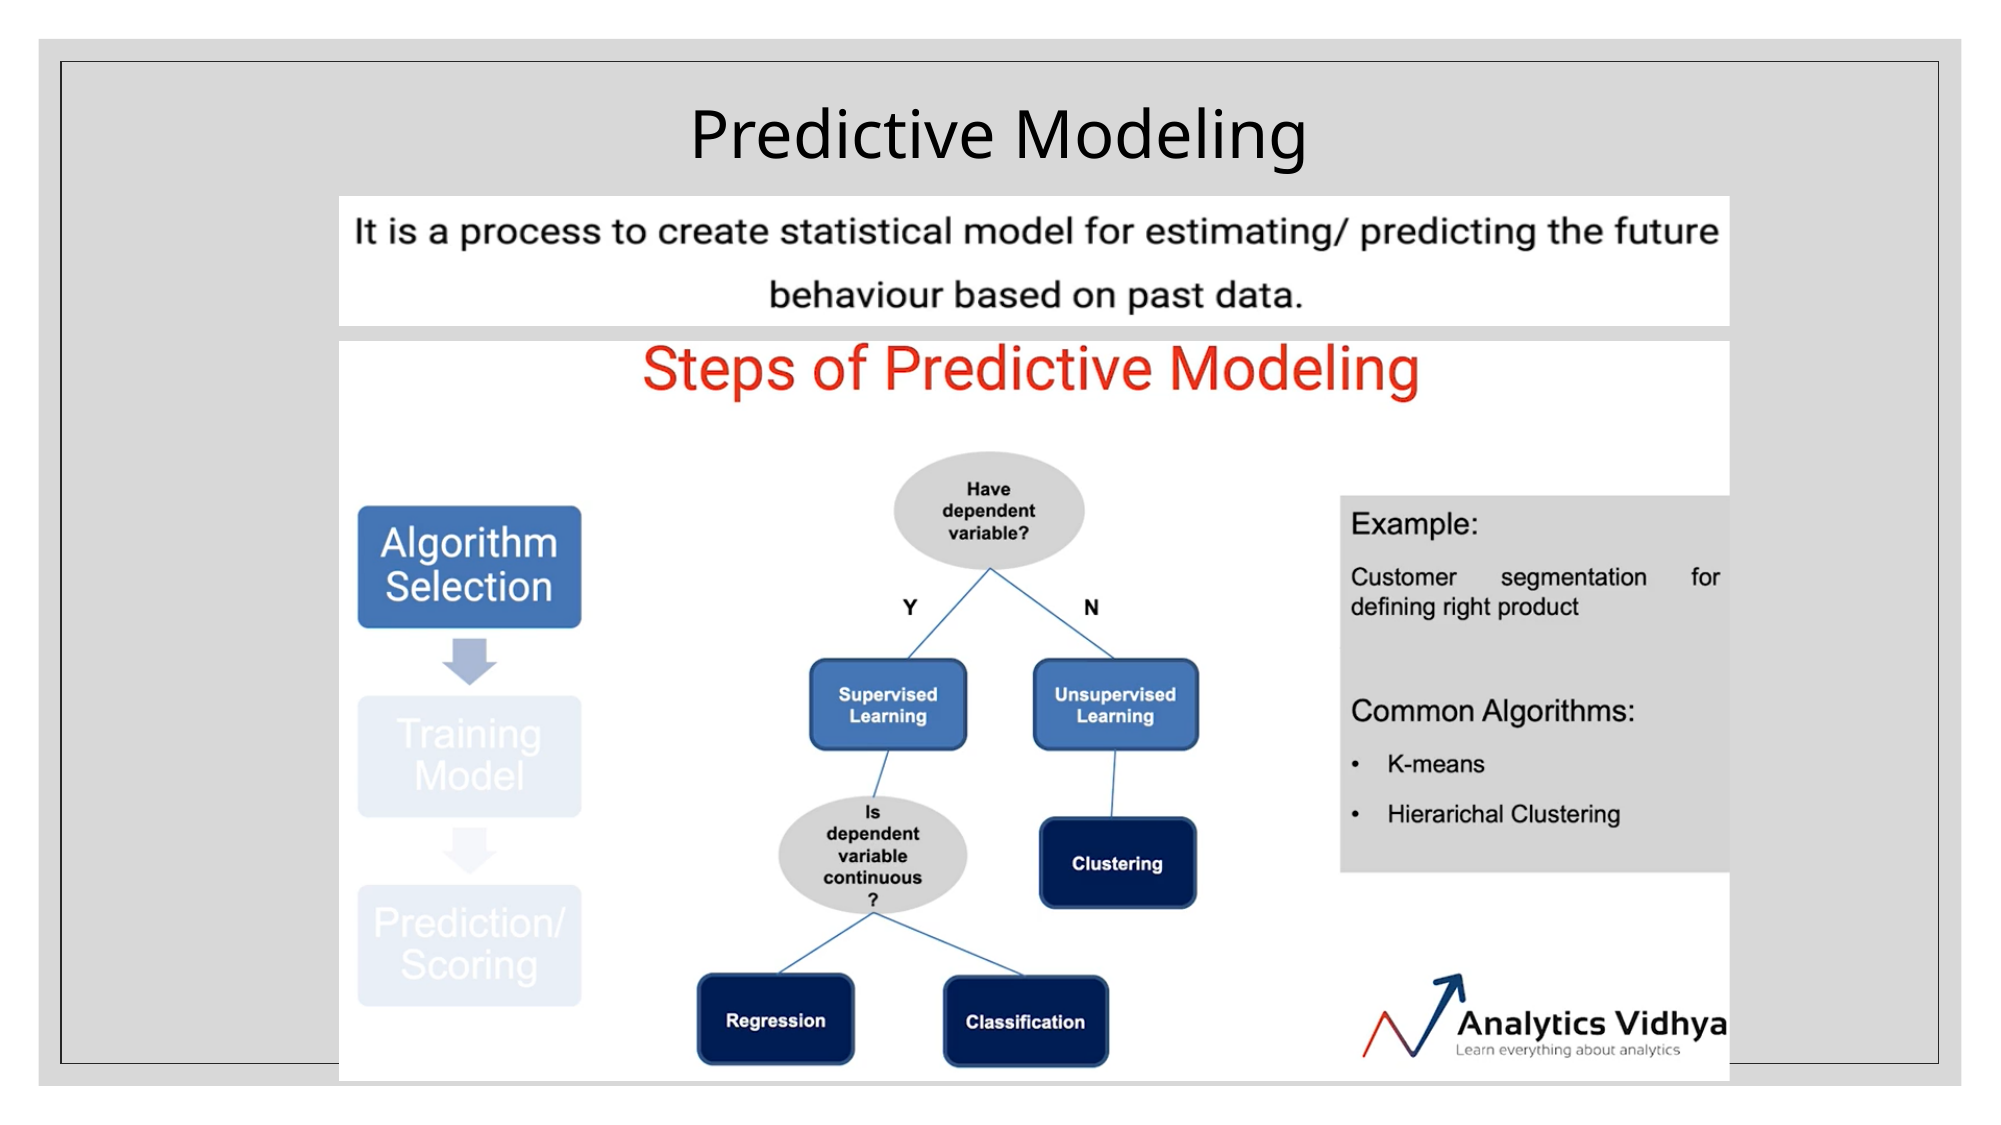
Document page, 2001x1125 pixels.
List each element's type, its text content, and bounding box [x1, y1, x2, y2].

picture [338, 341, 1730, 1081]
picture [338, 196, 1730, 326]
text_box Predictive Modeling [674, 84, 1326, 180]
